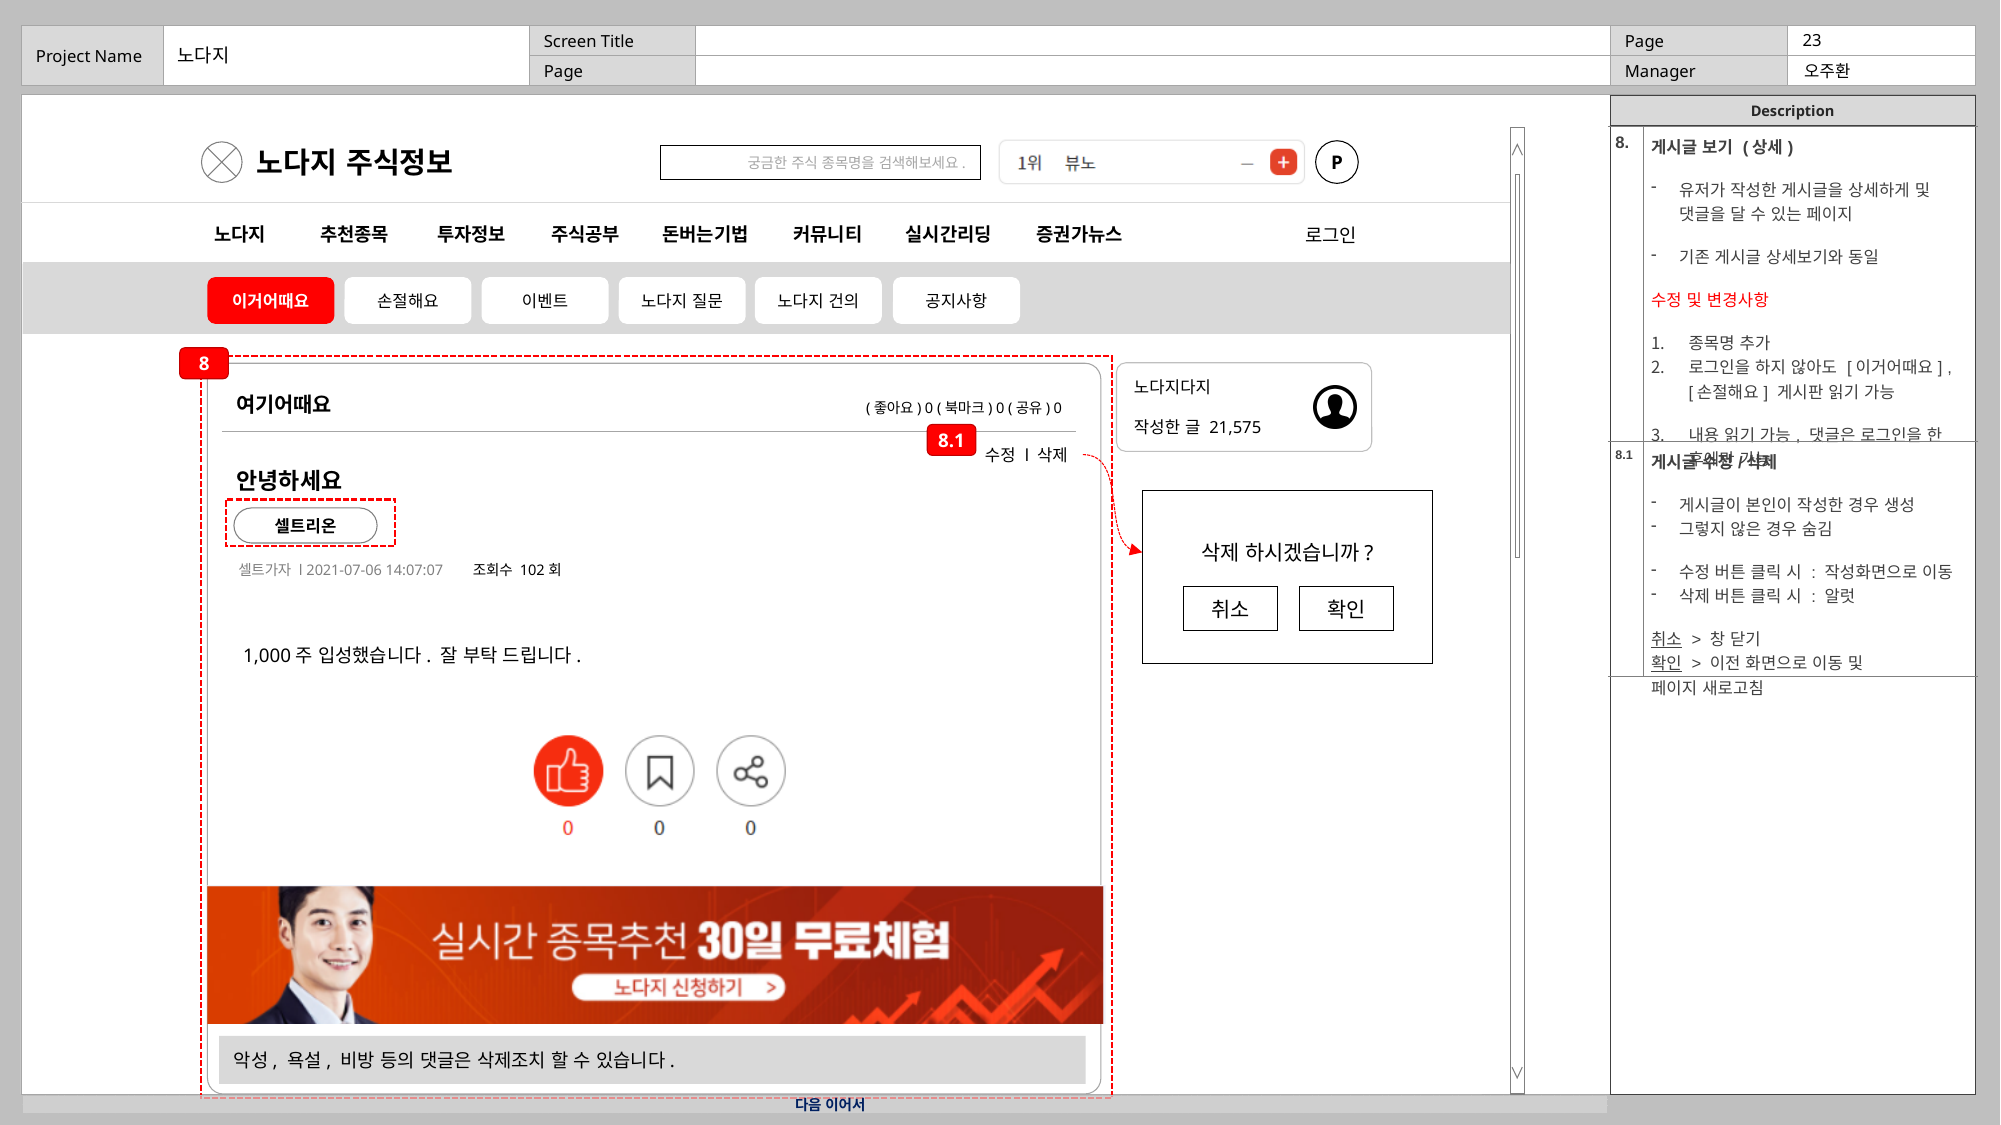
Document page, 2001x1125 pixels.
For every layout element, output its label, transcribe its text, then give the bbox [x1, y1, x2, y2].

picture [516, 716, 804, 848]
table_cell 8.1 [1608, 442, 1643, 676]
text_box 노다지 건의 [753, 276, 883, 325]
text_box 실시간리딩 [875, 214, 1006, 253]
text_box 추천종목 [287, 215, 404, 253]
text_box 노다지 질문 [617, 276, 747, 325]
text_box 노다지다지 작성한 글 21,575 [1115, 361, 1373, 453]
text_box 다음 이어서 [22, 1095, 1608, 1114]
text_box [201, 136, 500, 188]
text_box 증권가뉴스 [1006, 214, 1154, 253]
picture [992, 134, 1313, 190]
text_box 8.1 [926, 423, 977, 431]
text_box [200, 355, 1113, 1095]
picture [207, 885, 1106, 1024]
text_box 8 [178, 346, 230, 380]
text_box 이벤트 [480, 276, 610, 325]
text_box 주식공부 [519, 215, 631, 253]
text_box 궁금한 주식 종목명을 검색해보세요. [659, 144, 982, 181]
list 오주환 [1789, 59, 1976, 85]
text_box P [1314, 139, 1360, 185]
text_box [1082, 454, 1143, 553]
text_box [1142, 490, 1433, 664]
text_box 공지사항 [891, 276, 1022, 325]
text_box 돈버는기법 [631, 215, 754, 253]
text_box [1510, 127, 1524, 1095]
text_box 손절해요 [343, 276, 473, 325]
text_box 노다지 [188, 215, 287, 253]
table_header 게시글 보기 (상세) 유저가 작성한 게시글을 상세하게 및 댓글을 달 수 있는 페이지 기존 게시글 상세보기와 동일 수정 및 변경사항 종목명 추가 로그인을 하지 않아도 [이거어때요] , [손절해요] 게시판 읽기 가능 내용 읽기 가능, 댓글은 로그인을 한 후에만 가능 [1644, 127, 1978, 441]
text_box 8.1 [926, 432, 977, 457]
text_box 로그인 [1186, 216, 1372, 254]
picture [1312, 385, 1357, 429]
table_header 8. [1608, 127, 1643, 441]
table_cell 게시글 수정/삭제 게시글이 본인이 작성한 경우 생성 그렇지 않은 경우 숨김 수정 버튼 클릭 시 : 작성화면으로 이동 삭제 버튼 클릭 시 : 알럿 취소 > 창 닫기 확인 > 이전 화면으로 이동 및 페이지 새로고침 [1644, 442, 1978, 676]
text_box 수정 l 삭제 [820, 437, 1083, 472]
text_box 이거어때요 [206, 276, 336, 325]
text_box 커뮤니티 [754, 215, 875, 253]
text_box 투자정보 [404, 215, 519, 253]
text_box [225, 498, 396, 547]
text_box [22, 264, 1510, 335]
list 노다지 [162, 26, 529, 86]
